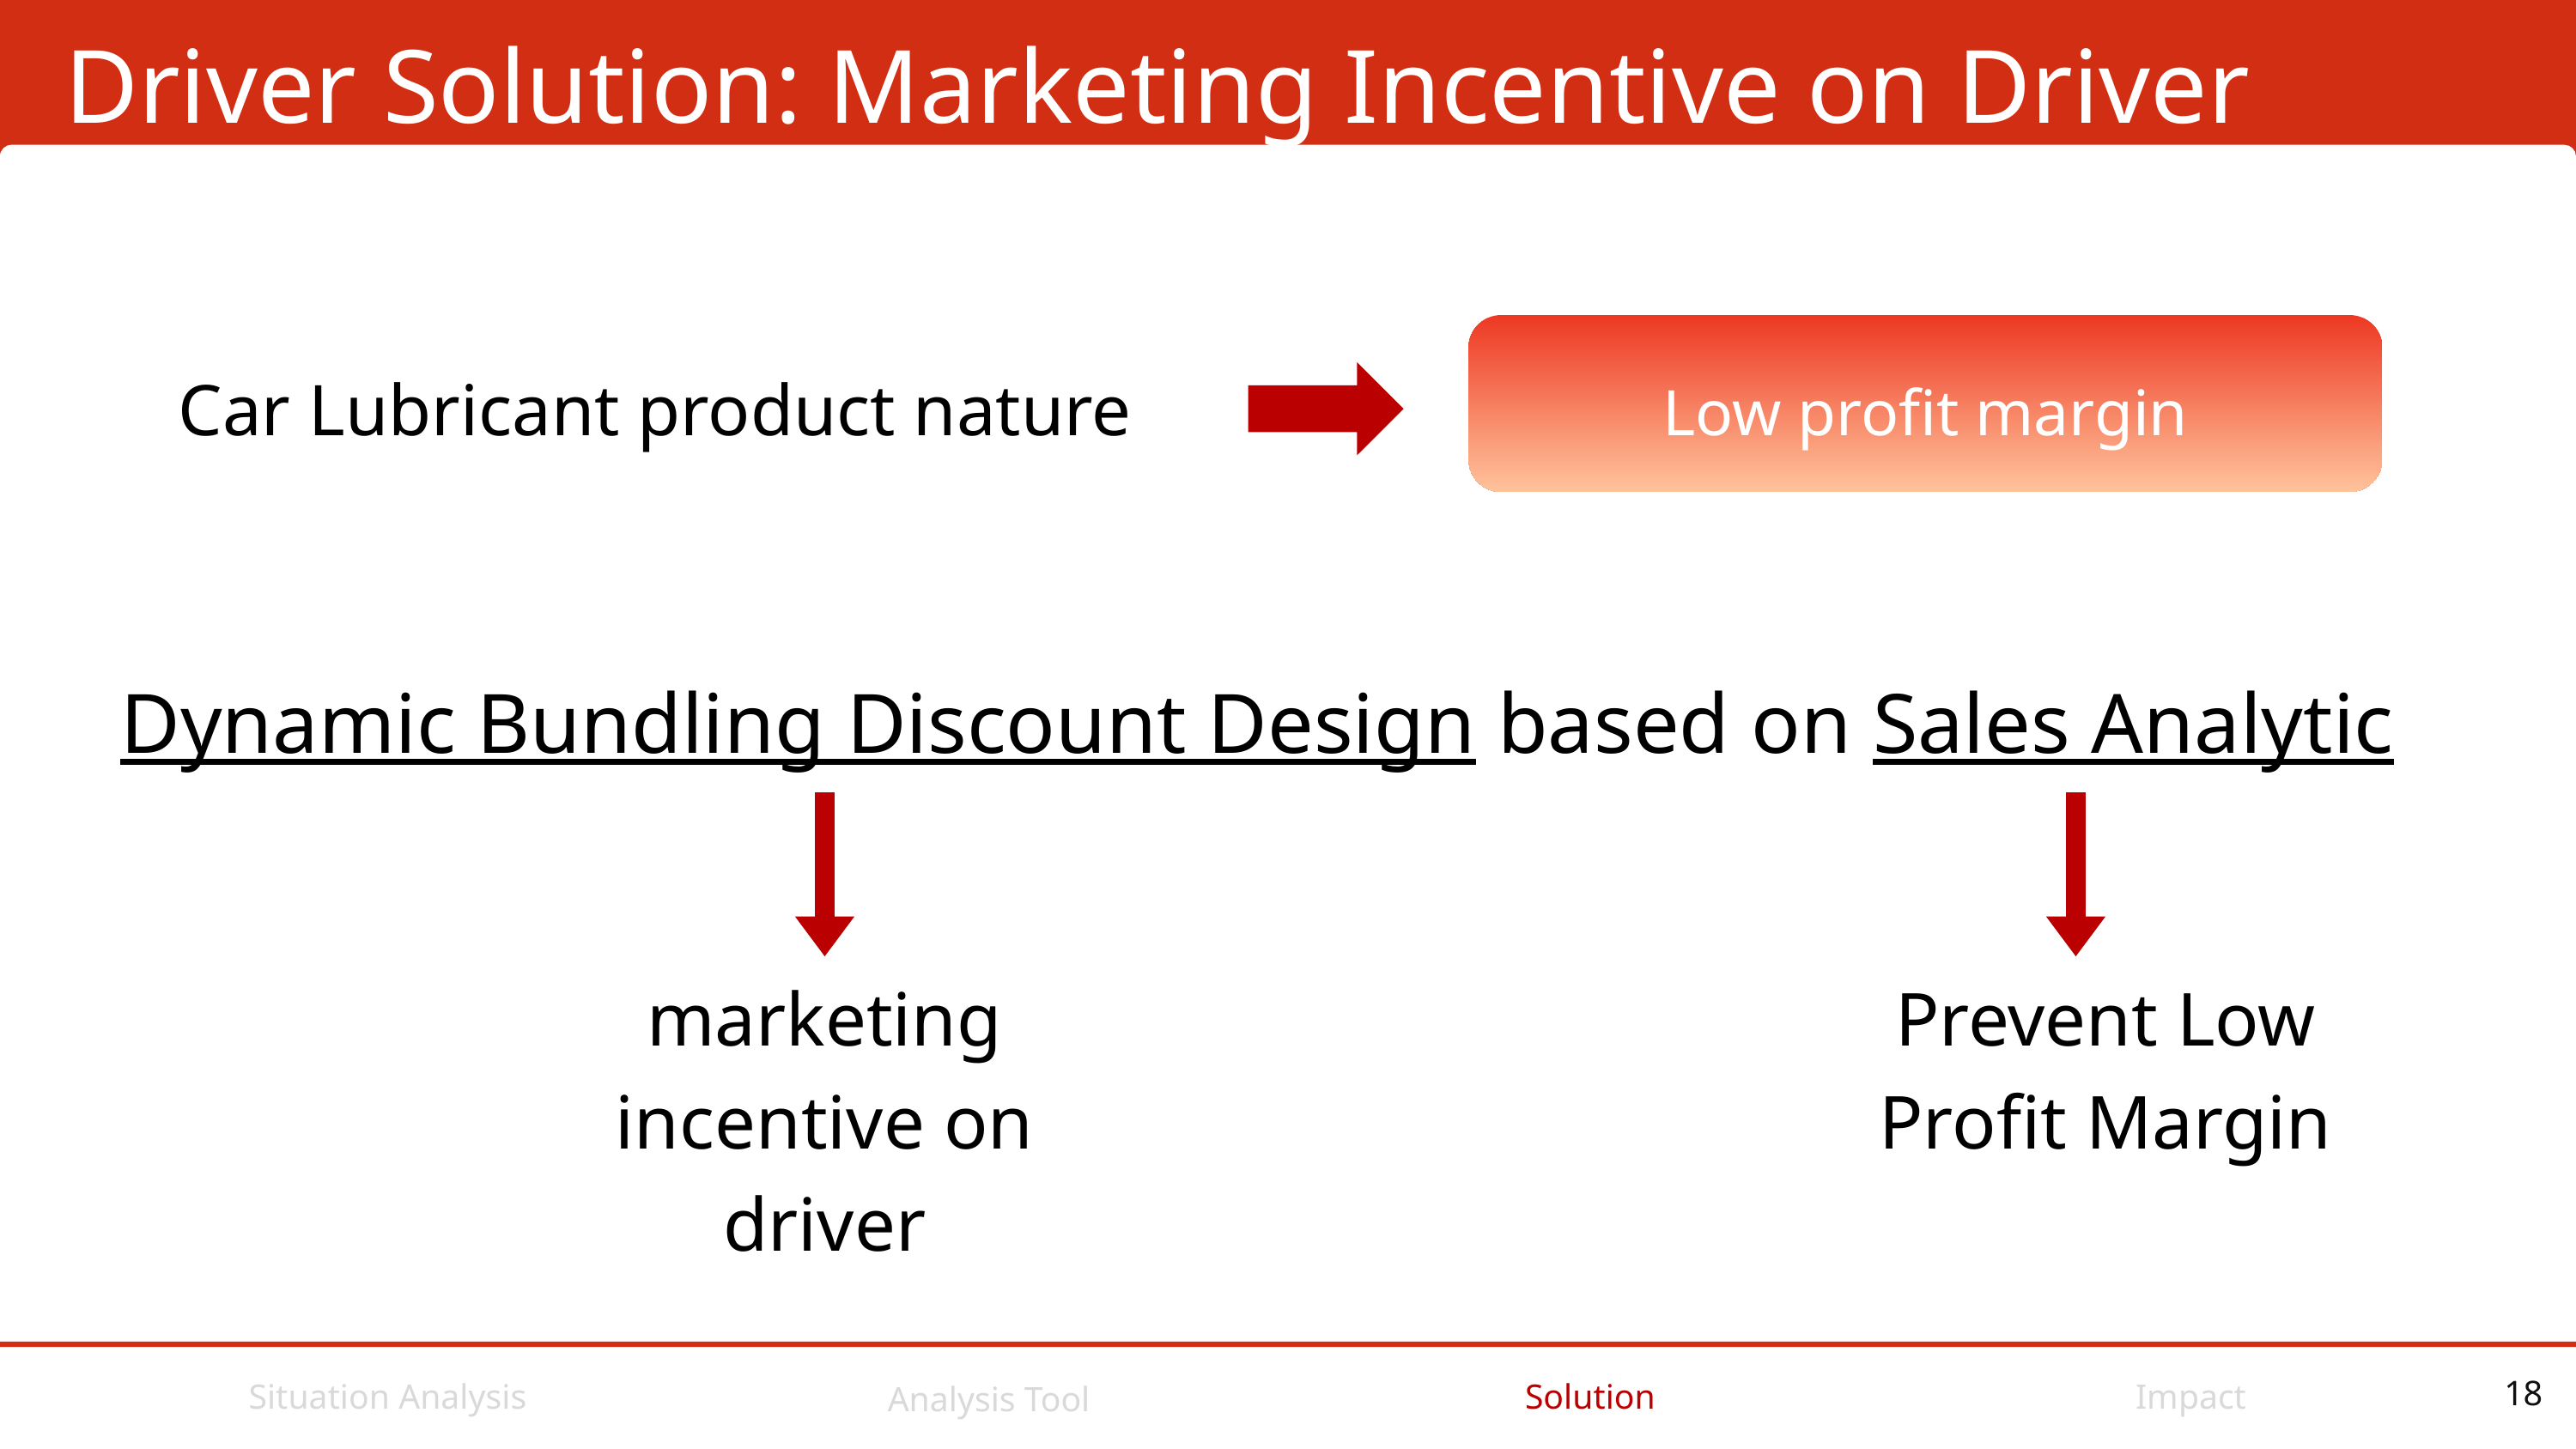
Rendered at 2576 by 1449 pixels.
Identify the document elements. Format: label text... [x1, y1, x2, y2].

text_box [742, 844, 908, 905]
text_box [1248, 361, 1404, 456]
text_box Driver Solution: Marketing Incentive on Driver [64, 1, 2576, 143]
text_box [0, 144, 2576, 1449]
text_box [1993, 844, 2159, 905]
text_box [1468, 314, 2383, 493]
